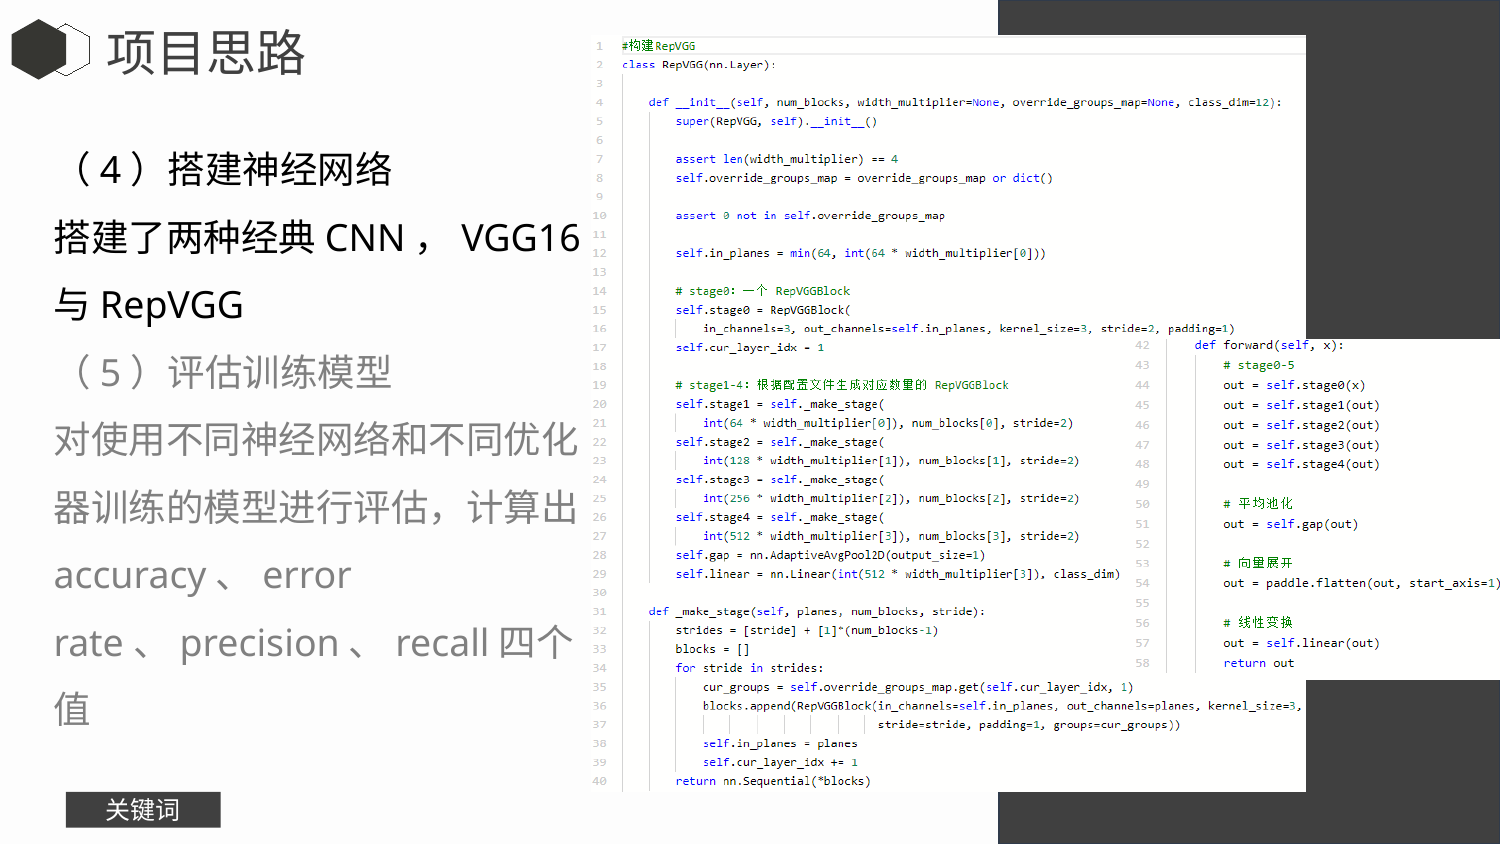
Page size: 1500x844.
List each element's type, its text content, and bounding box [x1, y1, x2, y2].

text_box （4）搭建神经网络 搭建了两种经典CNN，VGG16与RepVGG （5）评估训练模型 对使用不同神经网络和不同优化器训练的模型进行评估，计算出accuracy、error rate、precision、recall四个值 [38, 116, 591, 779]
text_box [999, 680, 1500, 844]
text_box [11, 19, 90, 80]
text_box 关键词 [65, 791, 221, 828]
picture [591, 35, 1500, 792]
text_box [999, 0, 1500, 339]
text_box 项目思路 [91, 14, 322, 90]
